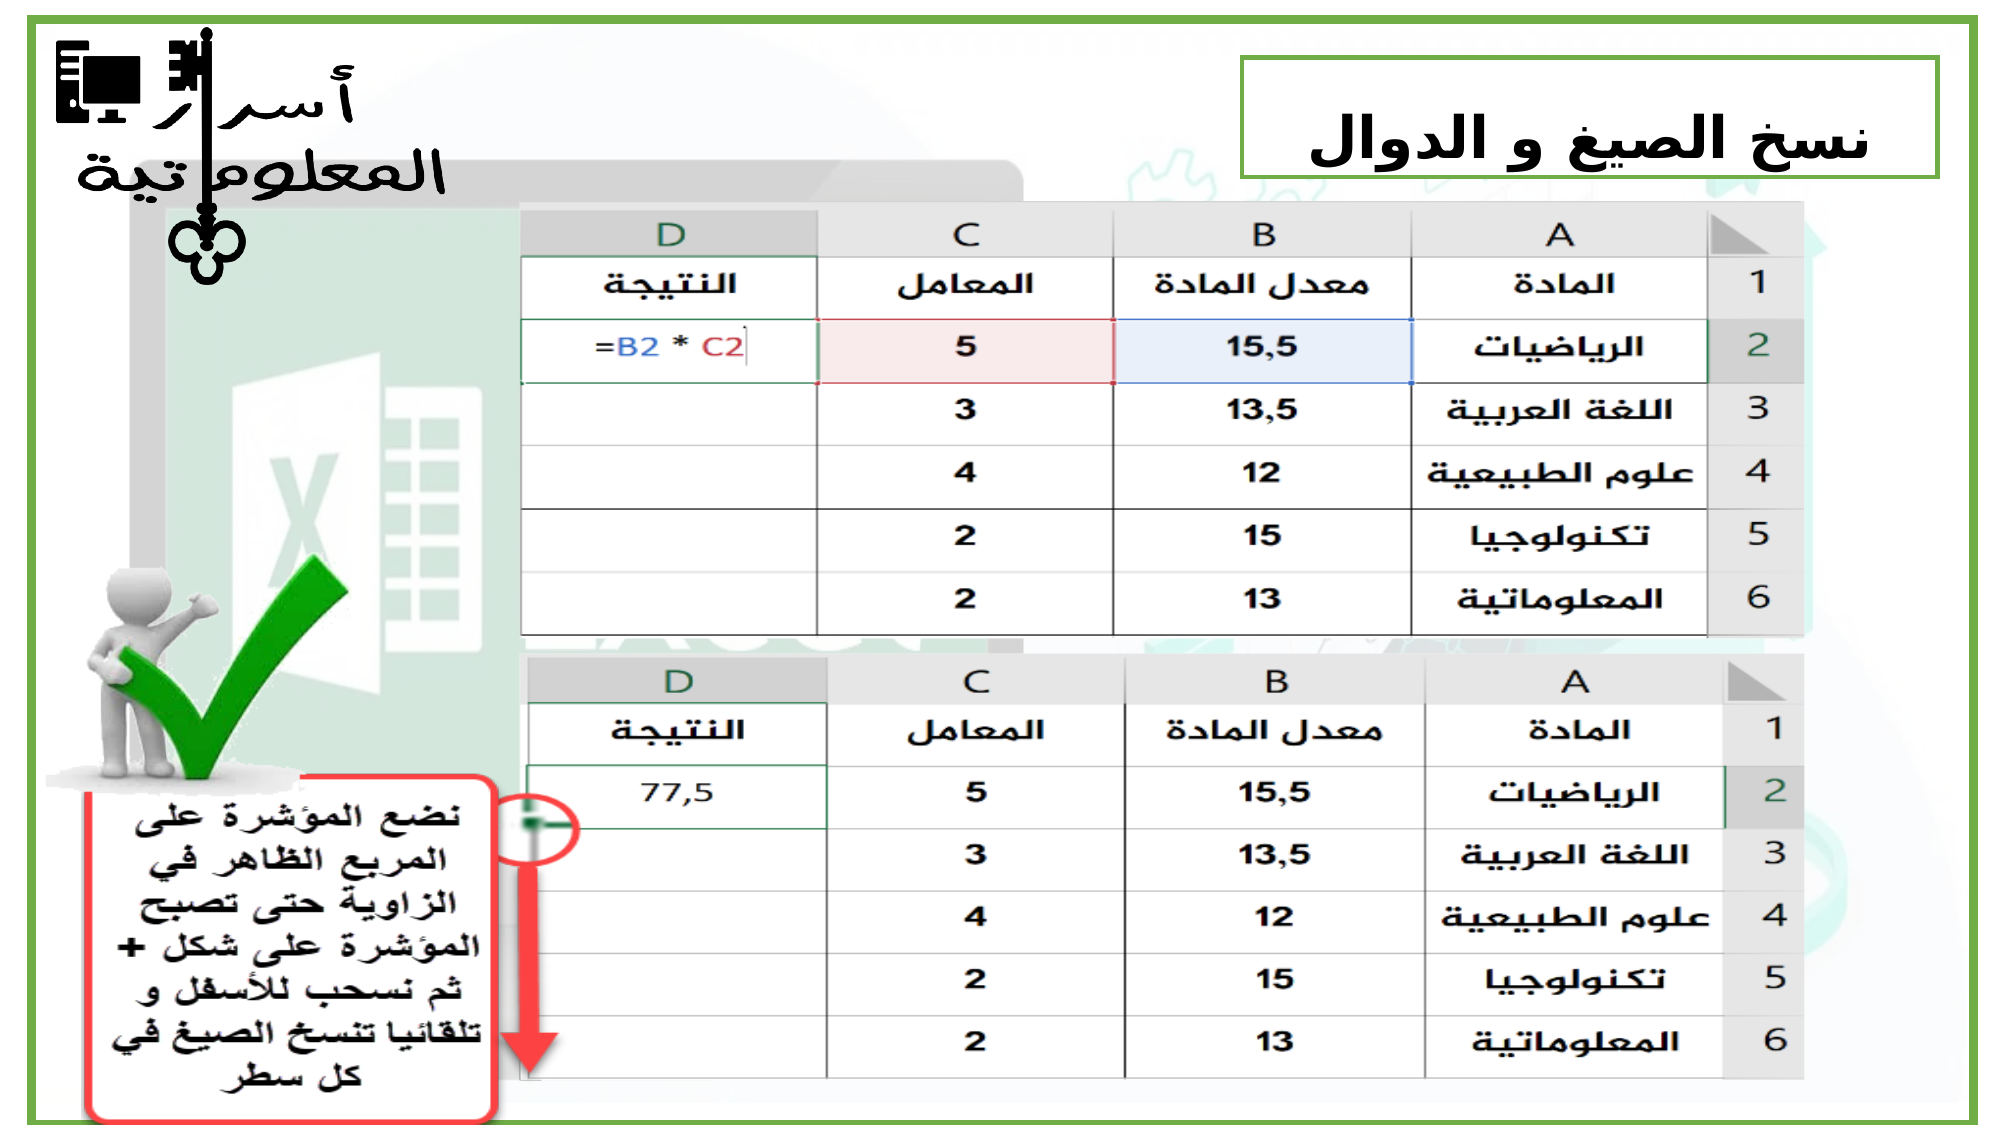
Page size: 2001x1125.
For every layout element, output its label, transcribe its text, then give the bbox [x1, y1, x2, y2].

picture [35, 27, 1811, 1125]
text_box نسخ الصيغ و الدوال [1241, 56, 1938, 178]
